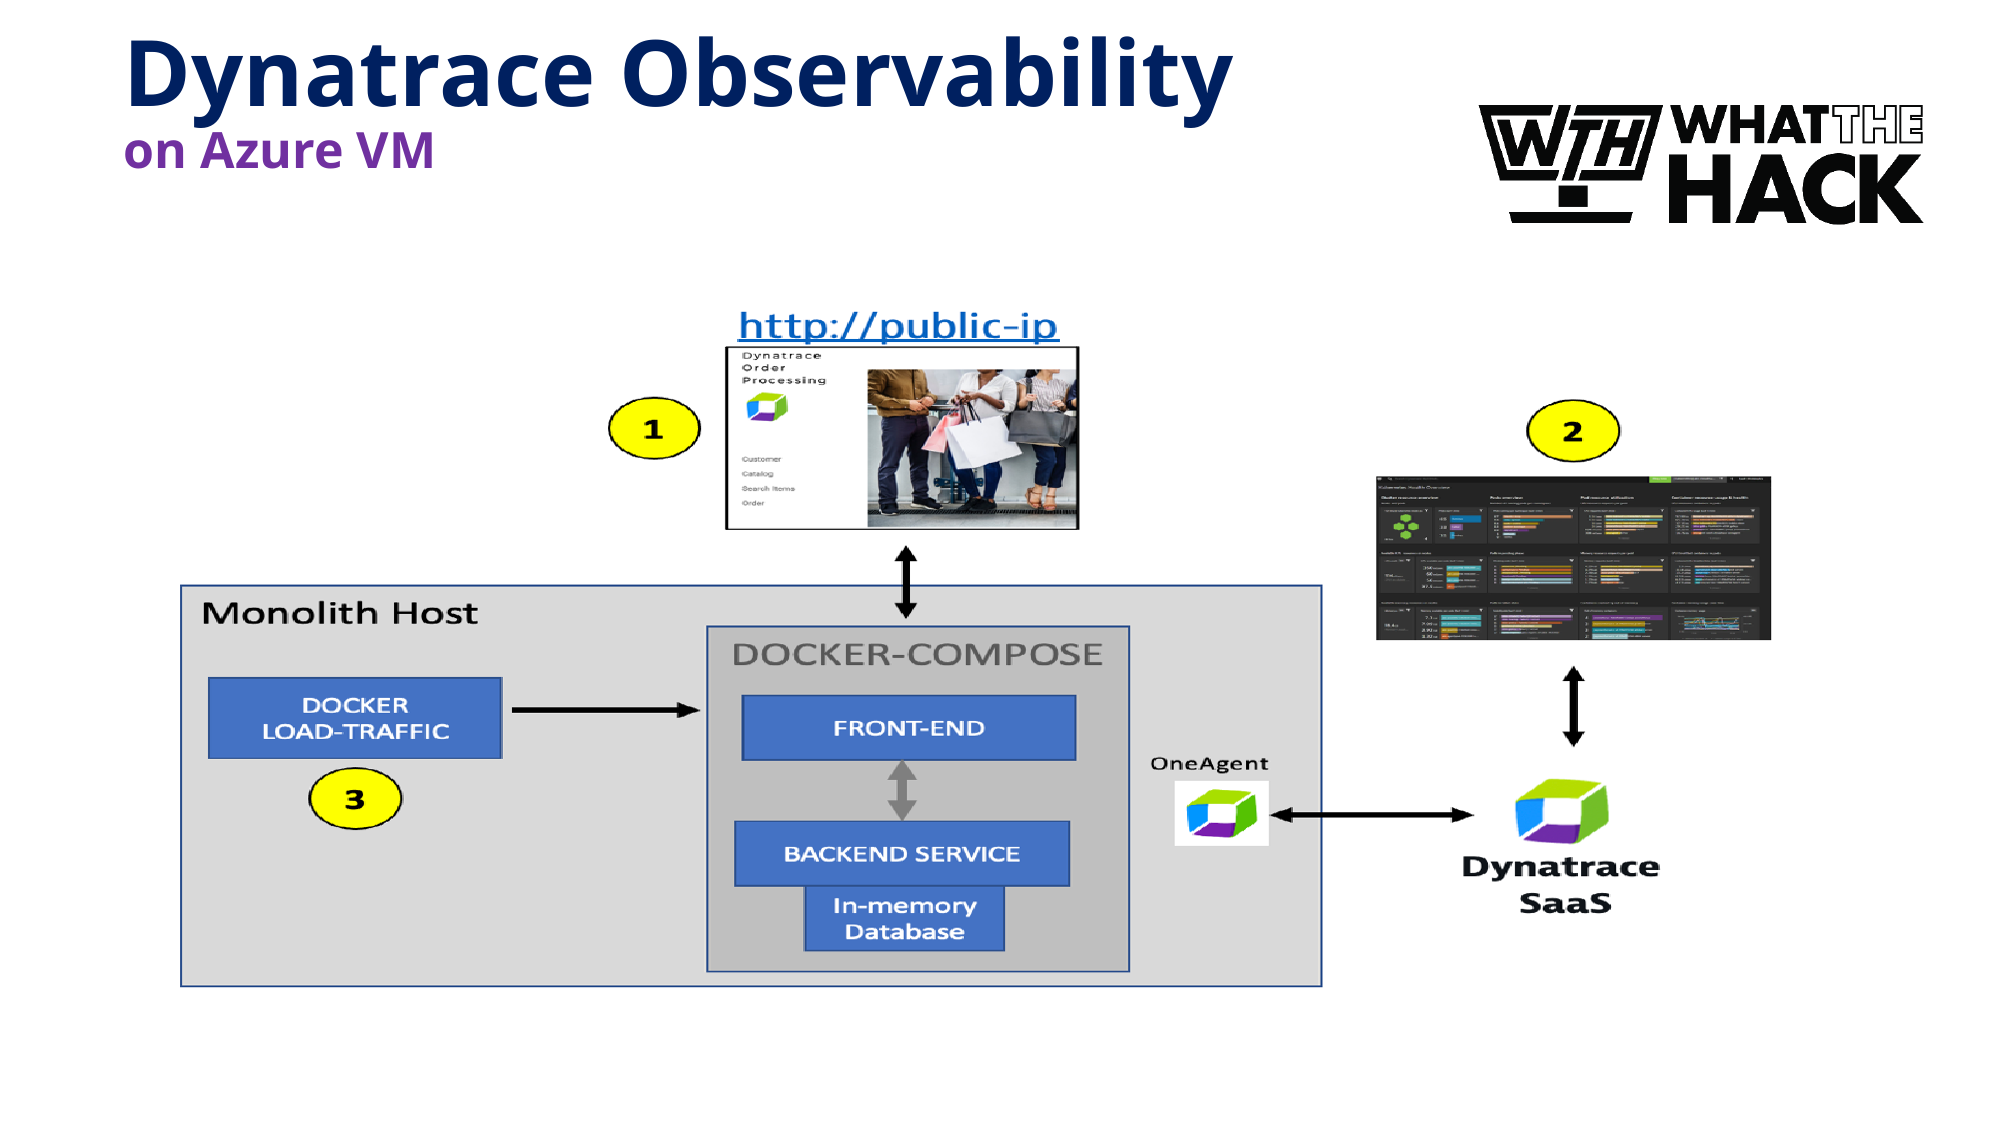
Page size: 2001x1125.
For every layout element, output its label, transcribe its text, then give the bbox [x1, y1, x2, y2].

title Dynatrace Observability on Azure VM [108, 24, 1405, 243]
picture [146, 24, 2000, 1019]
